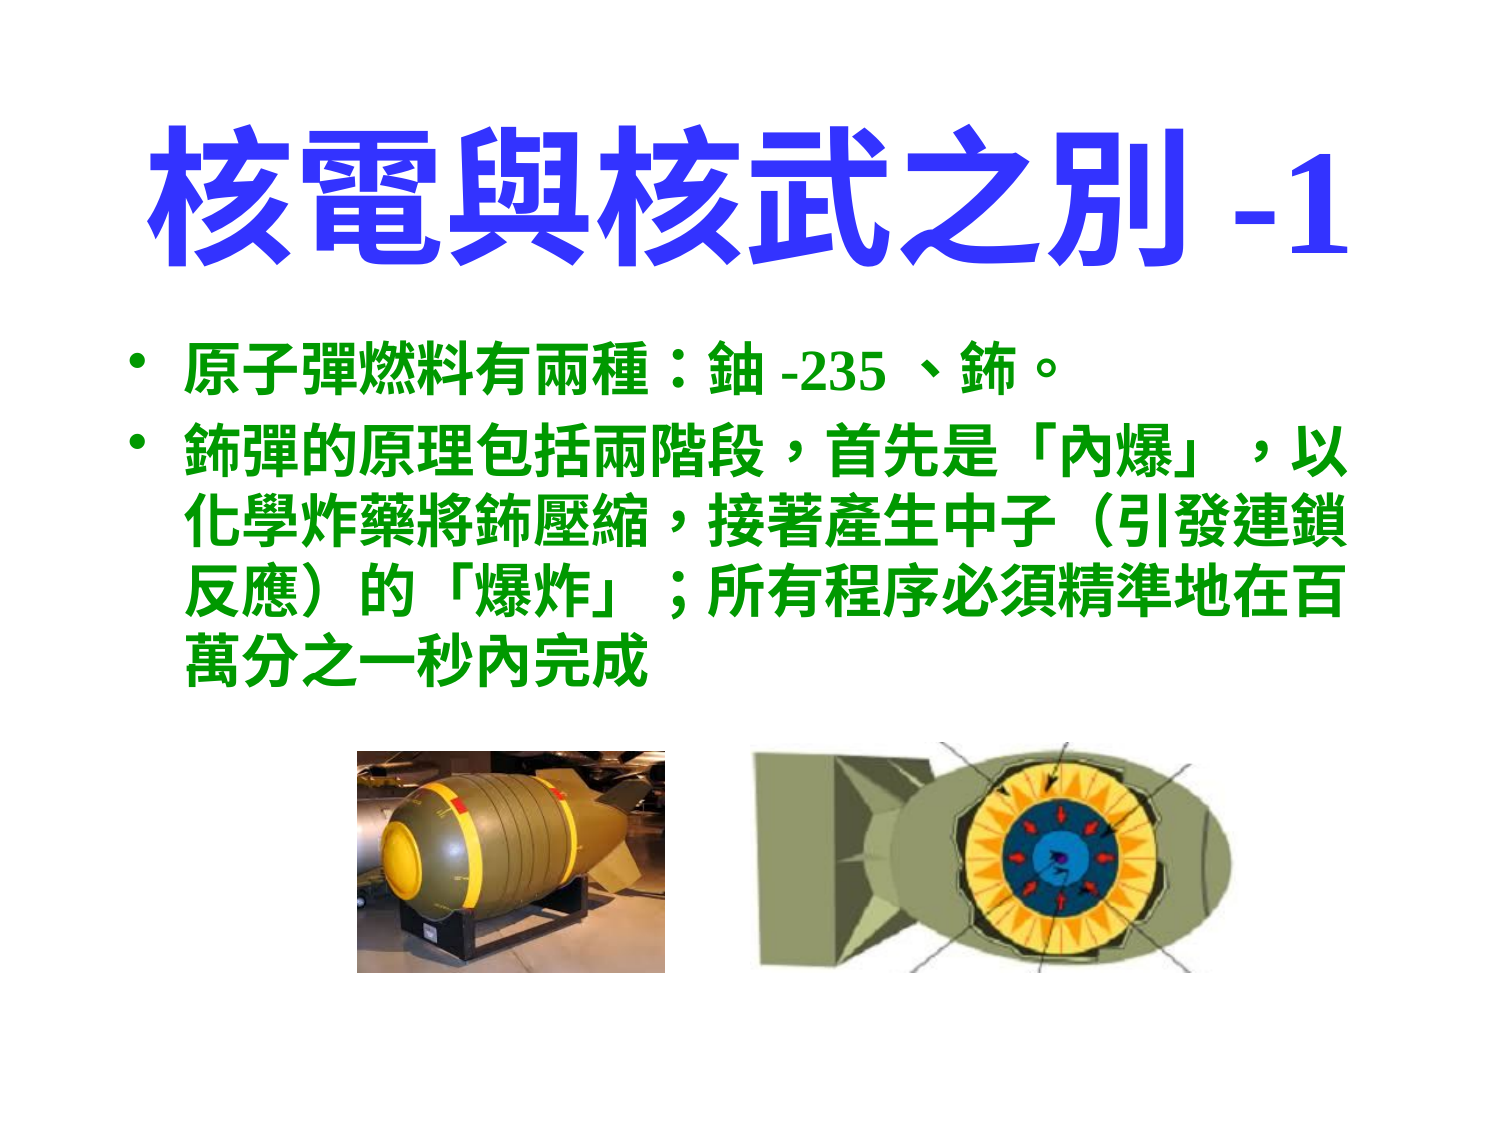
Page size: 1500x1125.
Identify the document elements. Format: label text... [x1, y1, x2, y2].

title 核電與核武之別-1 [112, 99, 1388, 288]
list 原子彈燃料有兩種：鈾-235、鈽。 鈽彈的原理包括兩階段，首先是「內爆」，以化學炸藥將鈽壓縮，接著產生中子（引發連鎖反應）的「爆炸」；所有程序必須精準地在百萬分之一秒內完成 [112, 324, 1388, 1000]
picture [749, 742, 1240, 974]
picture [356, 750, 665, 974]
